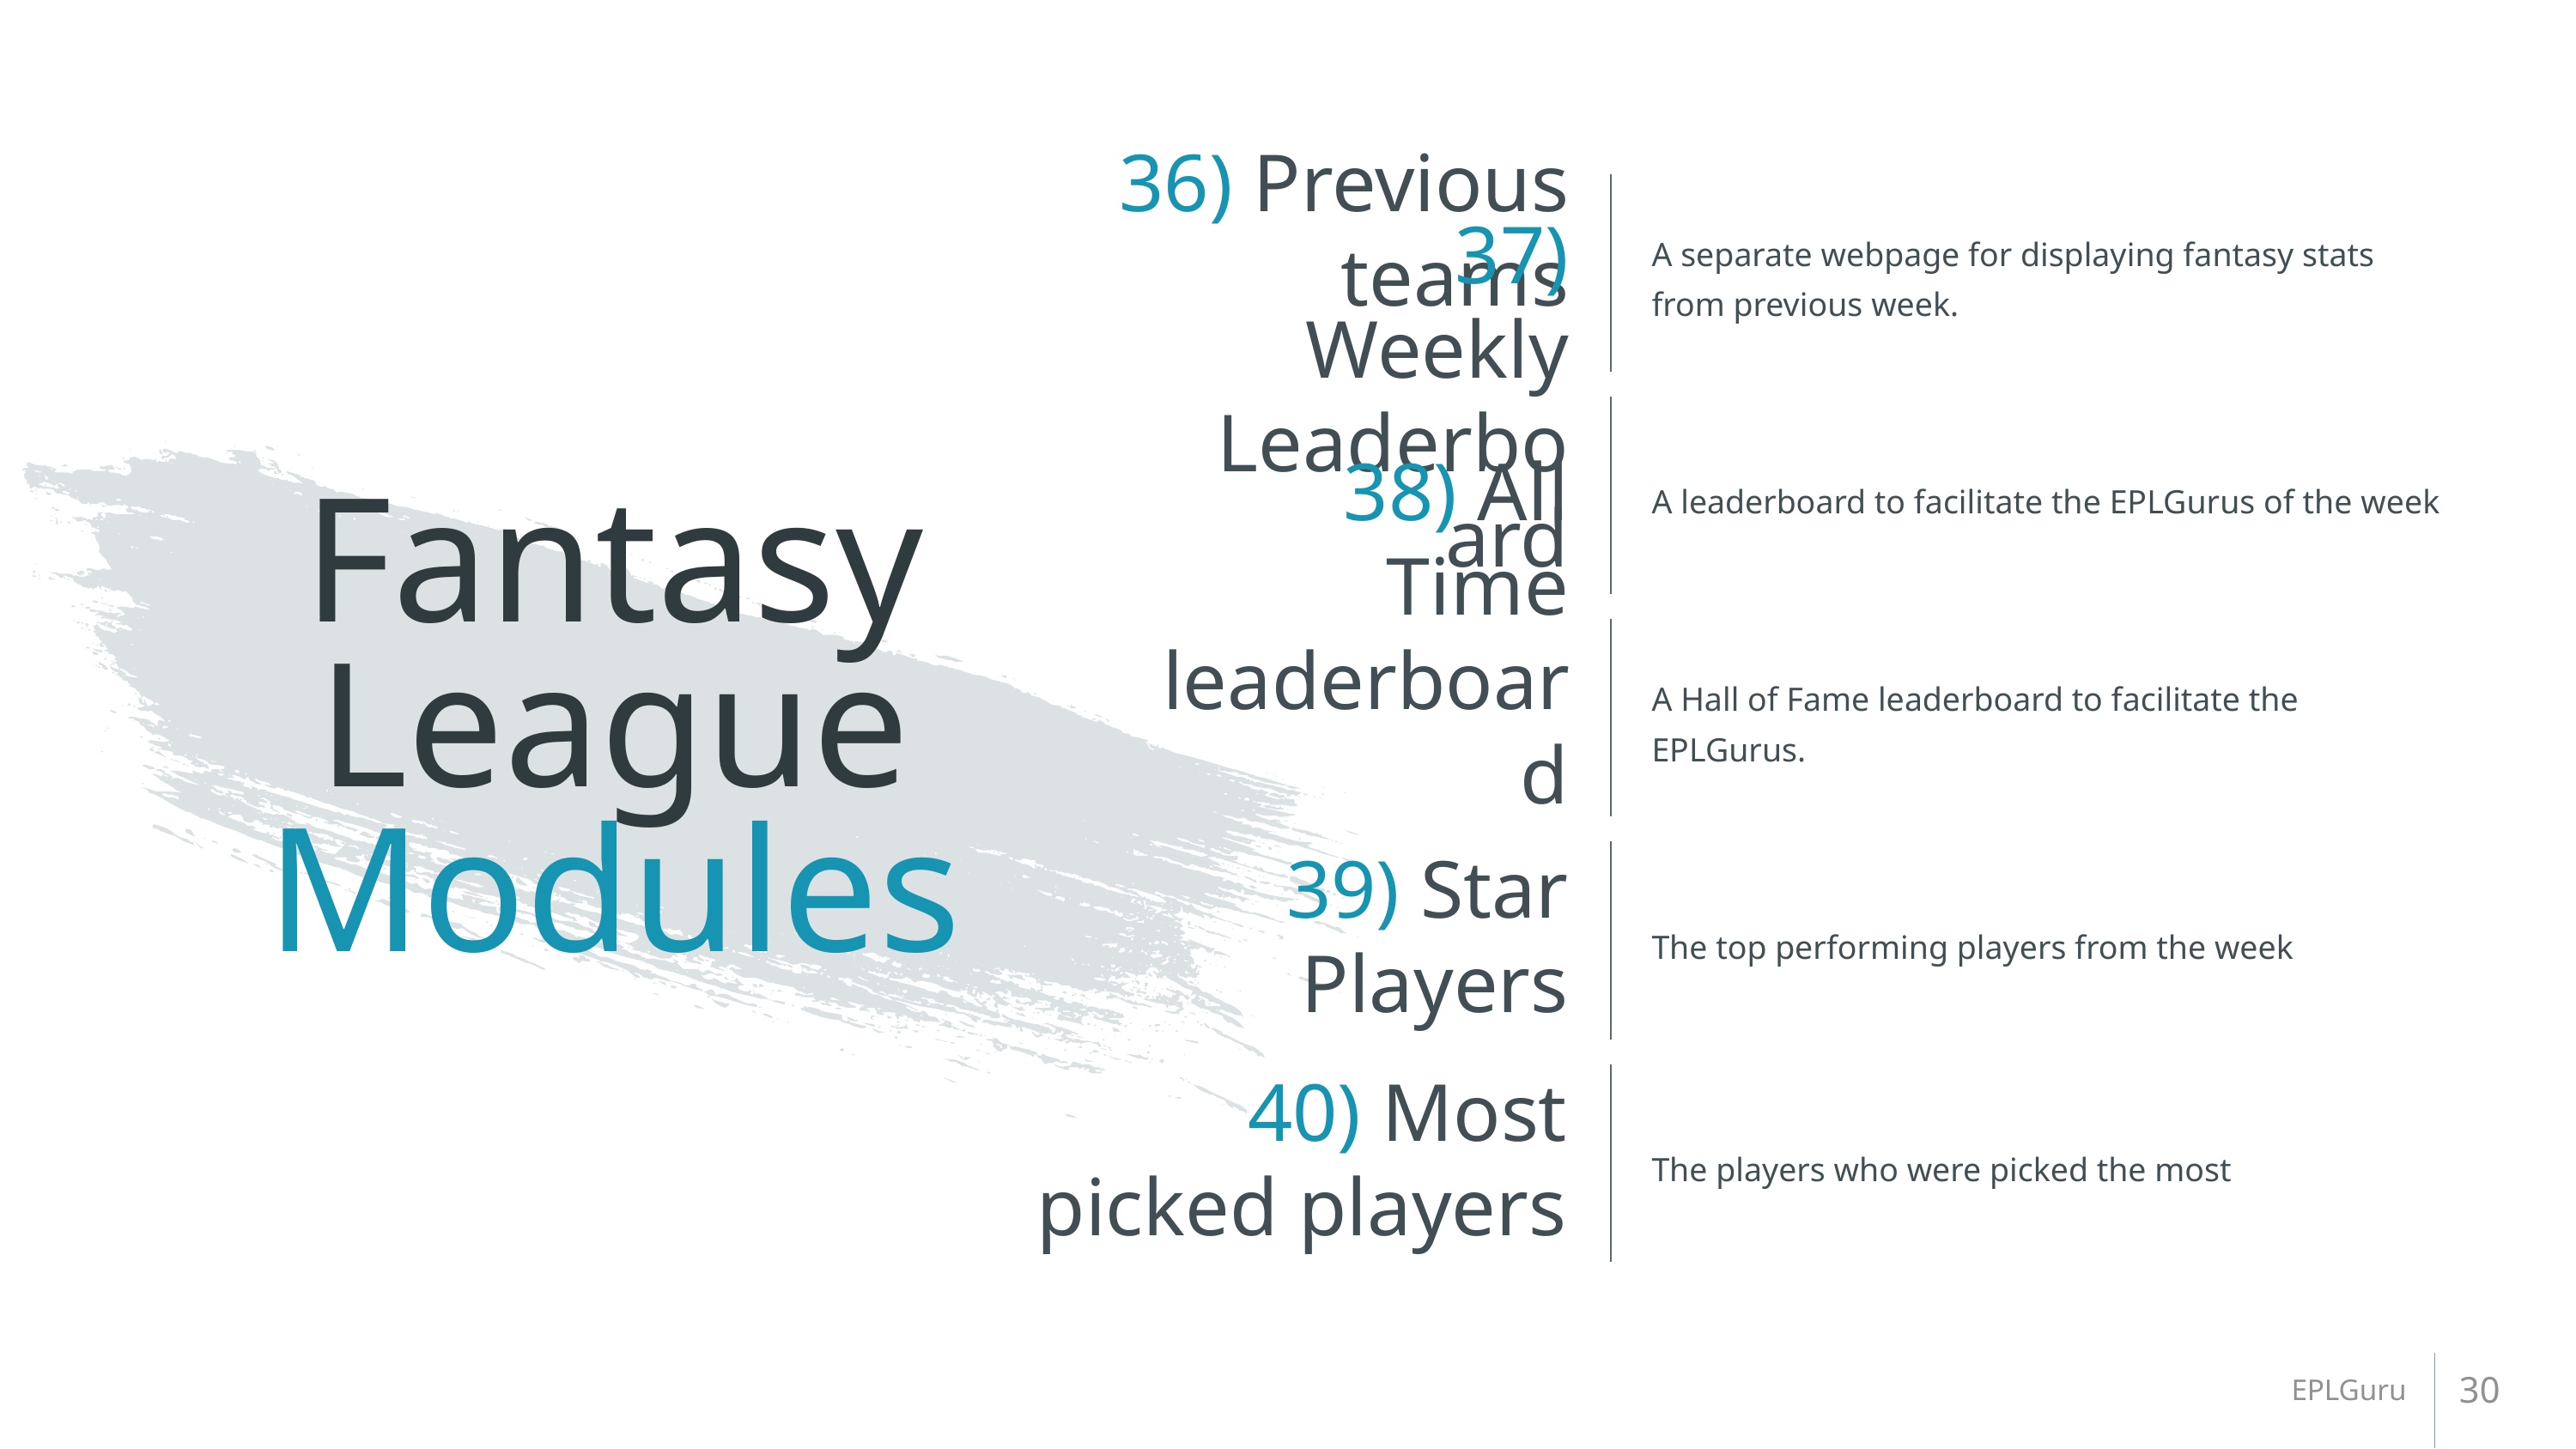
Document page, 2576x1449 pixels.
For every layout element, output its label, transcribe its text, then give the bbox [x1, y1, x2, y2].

list 37) Weekly Leaderboard [1203, 403, 1583, 589]
list 38) All Time leaderboard [1138, 647, 1583, 827]
list A separate webpage for displaying fantasy stats from previous week. [1638, 179, 2456, 367]
list 40) Most picked players [1001, 1073, 1581, 1258]
slide_number 30 [2434, 1353, 2525, 1430]
title Fantasy League Modules [118, 426, 1109, 1048]
list The players who were picked the most [1638, 1069, 2456, 1257]
list 39) Star Players [1138, 849, 1583, 1034]
list 36) Previous teams [1032, 211, 1583, 329]
list The top performing players from the week [1638, 846, 2456, 1034]
footer EPLGuru [1550, 1353, 2420, 1430]
list A leaderboard to facilitate the EPLGurus of the week [1638, 402, 2456, 589]
list A Hall of Fame leaderboard to facilitate the EPLGurus. [1638, 624, 2456, 812]
